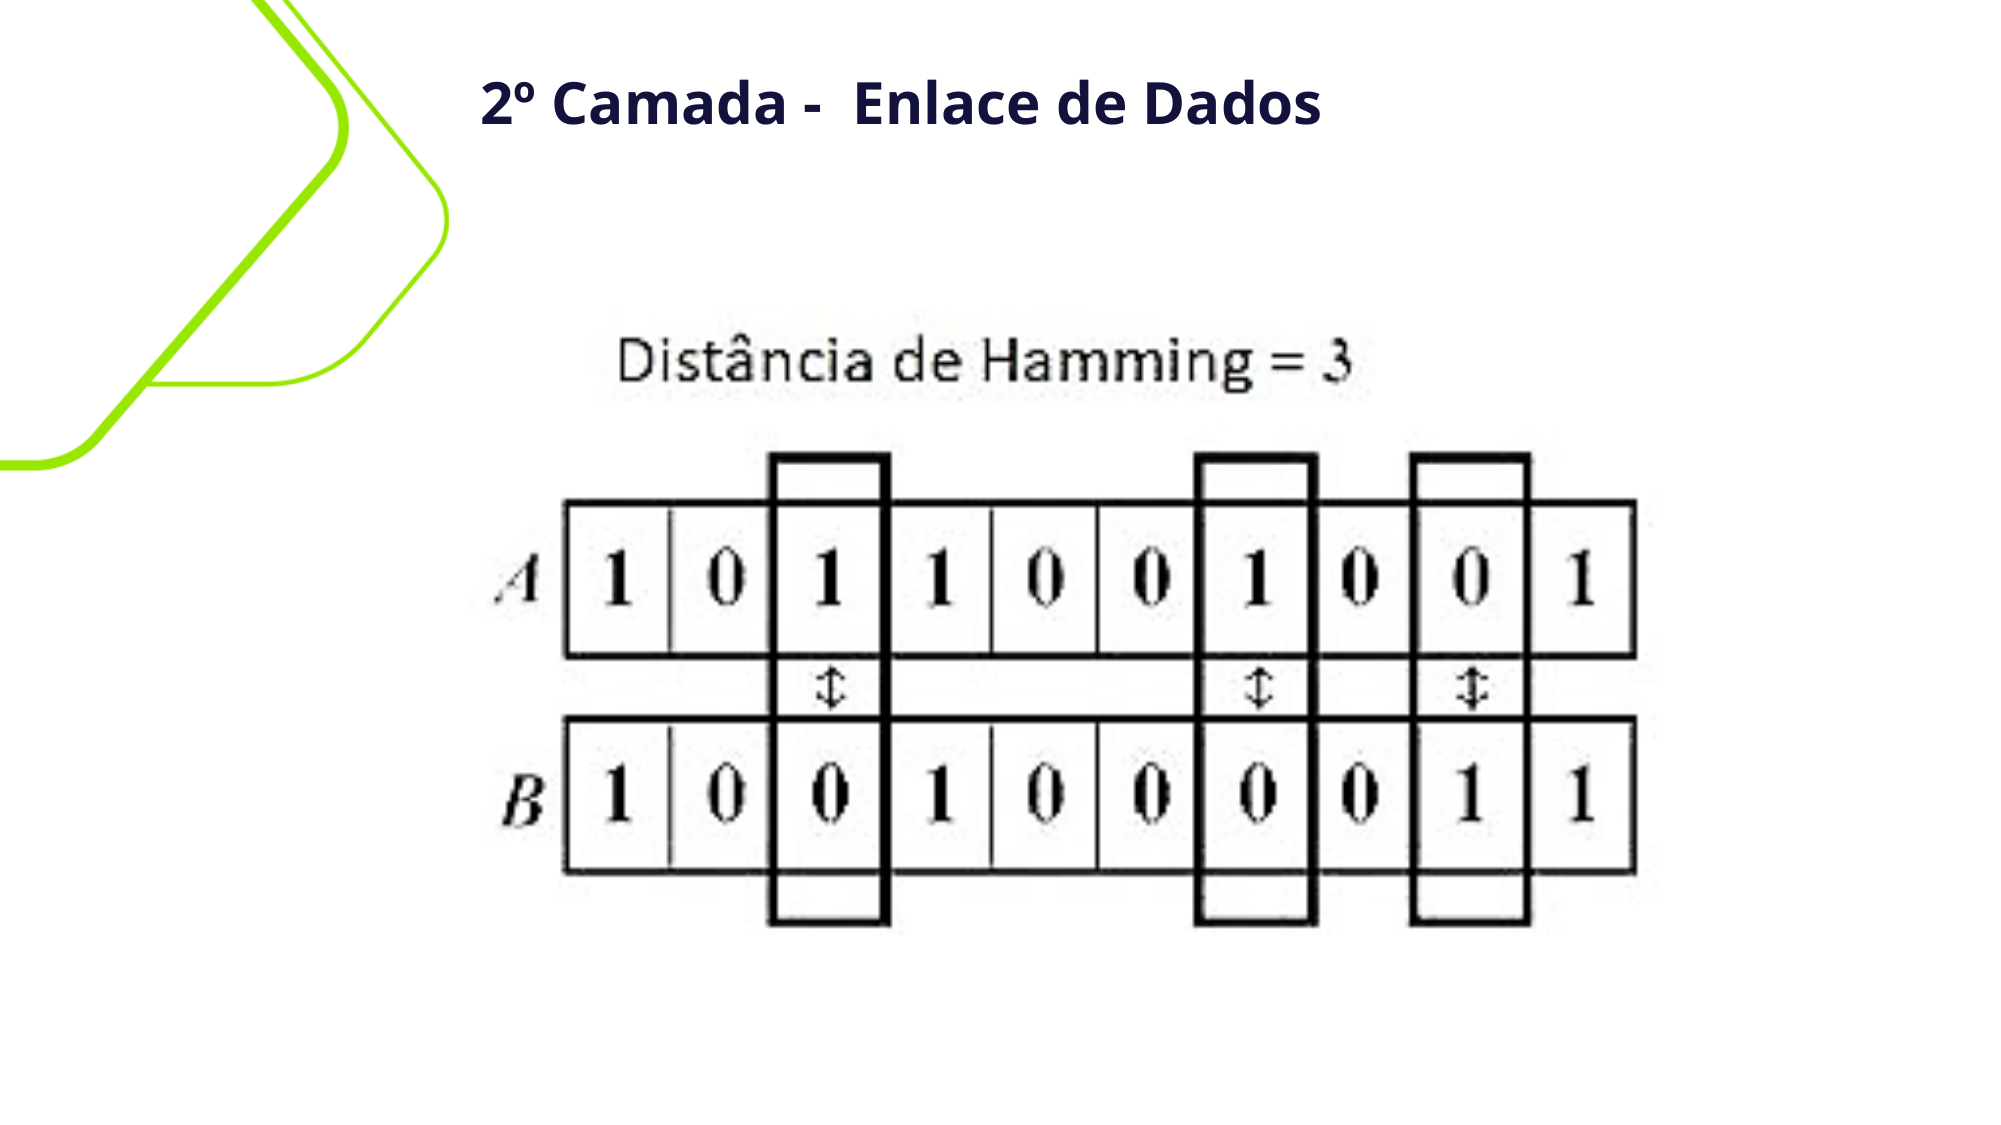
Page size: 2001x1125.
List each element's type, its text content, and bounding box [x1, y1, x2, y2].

text_box 2º Camada - Enlace de Dados [466, 58, 1944, 144]
text_box [465, 235, 2000, 431]
picture [0, 0, 2001, 1125]
